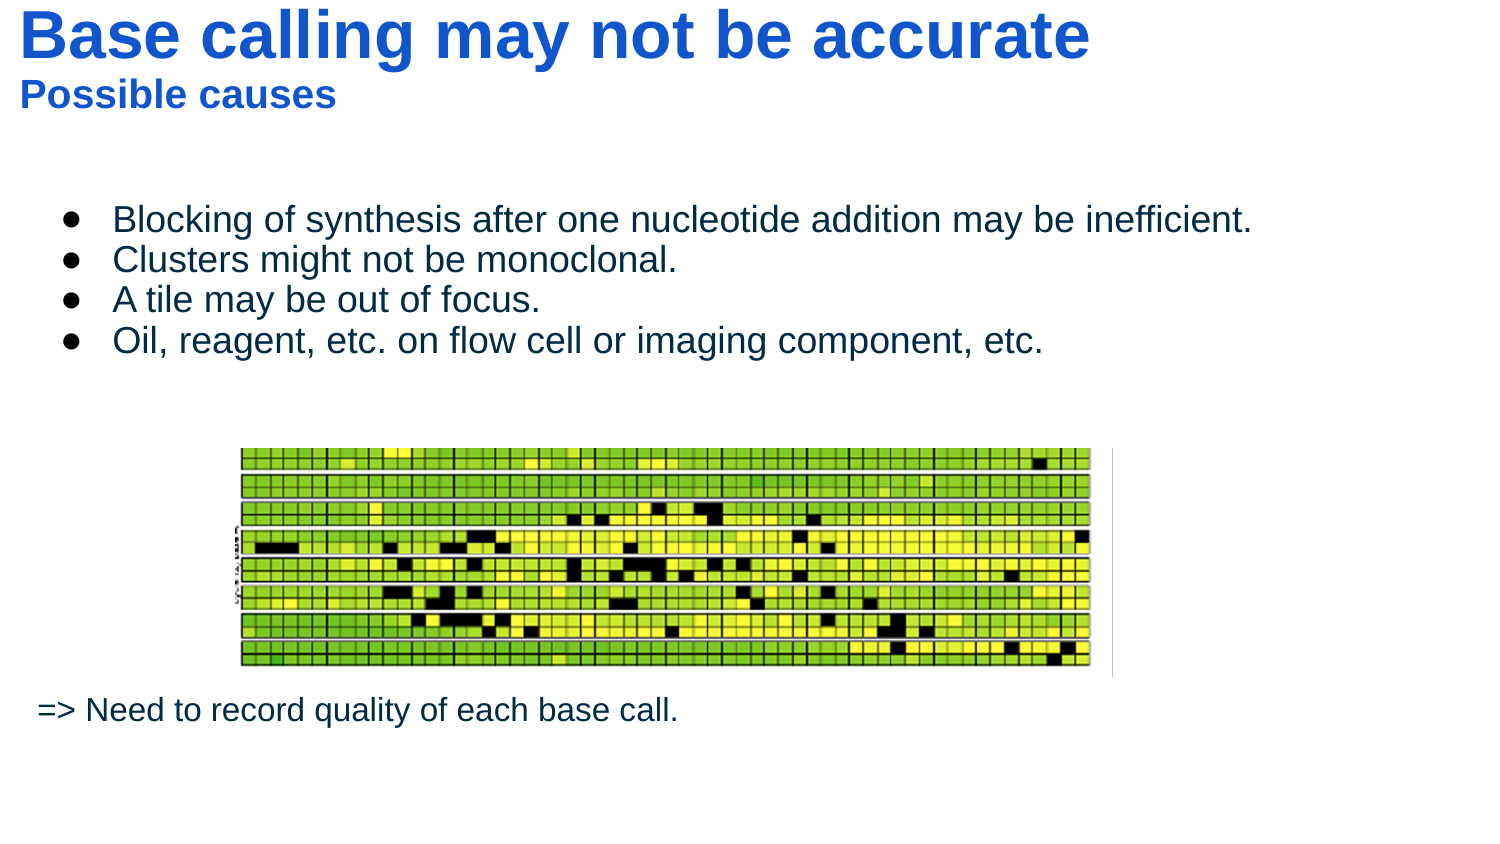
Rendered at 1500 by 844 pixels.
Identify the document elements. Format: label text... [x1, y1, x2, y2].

picture [234, 447, 1114, 746]
title Base calling may not be accurate Possible causes [19, 0, 1498, 121]
text_box Blocking of synthesis after one nucleotide addition may be inefficient. Clusters might not be monoclonal. A tile may be out of focus. Oil, reagent, etc. on flow cell or imaging component, etc. => Need to record quality of each base call. [22, 184, 1500, 744]
